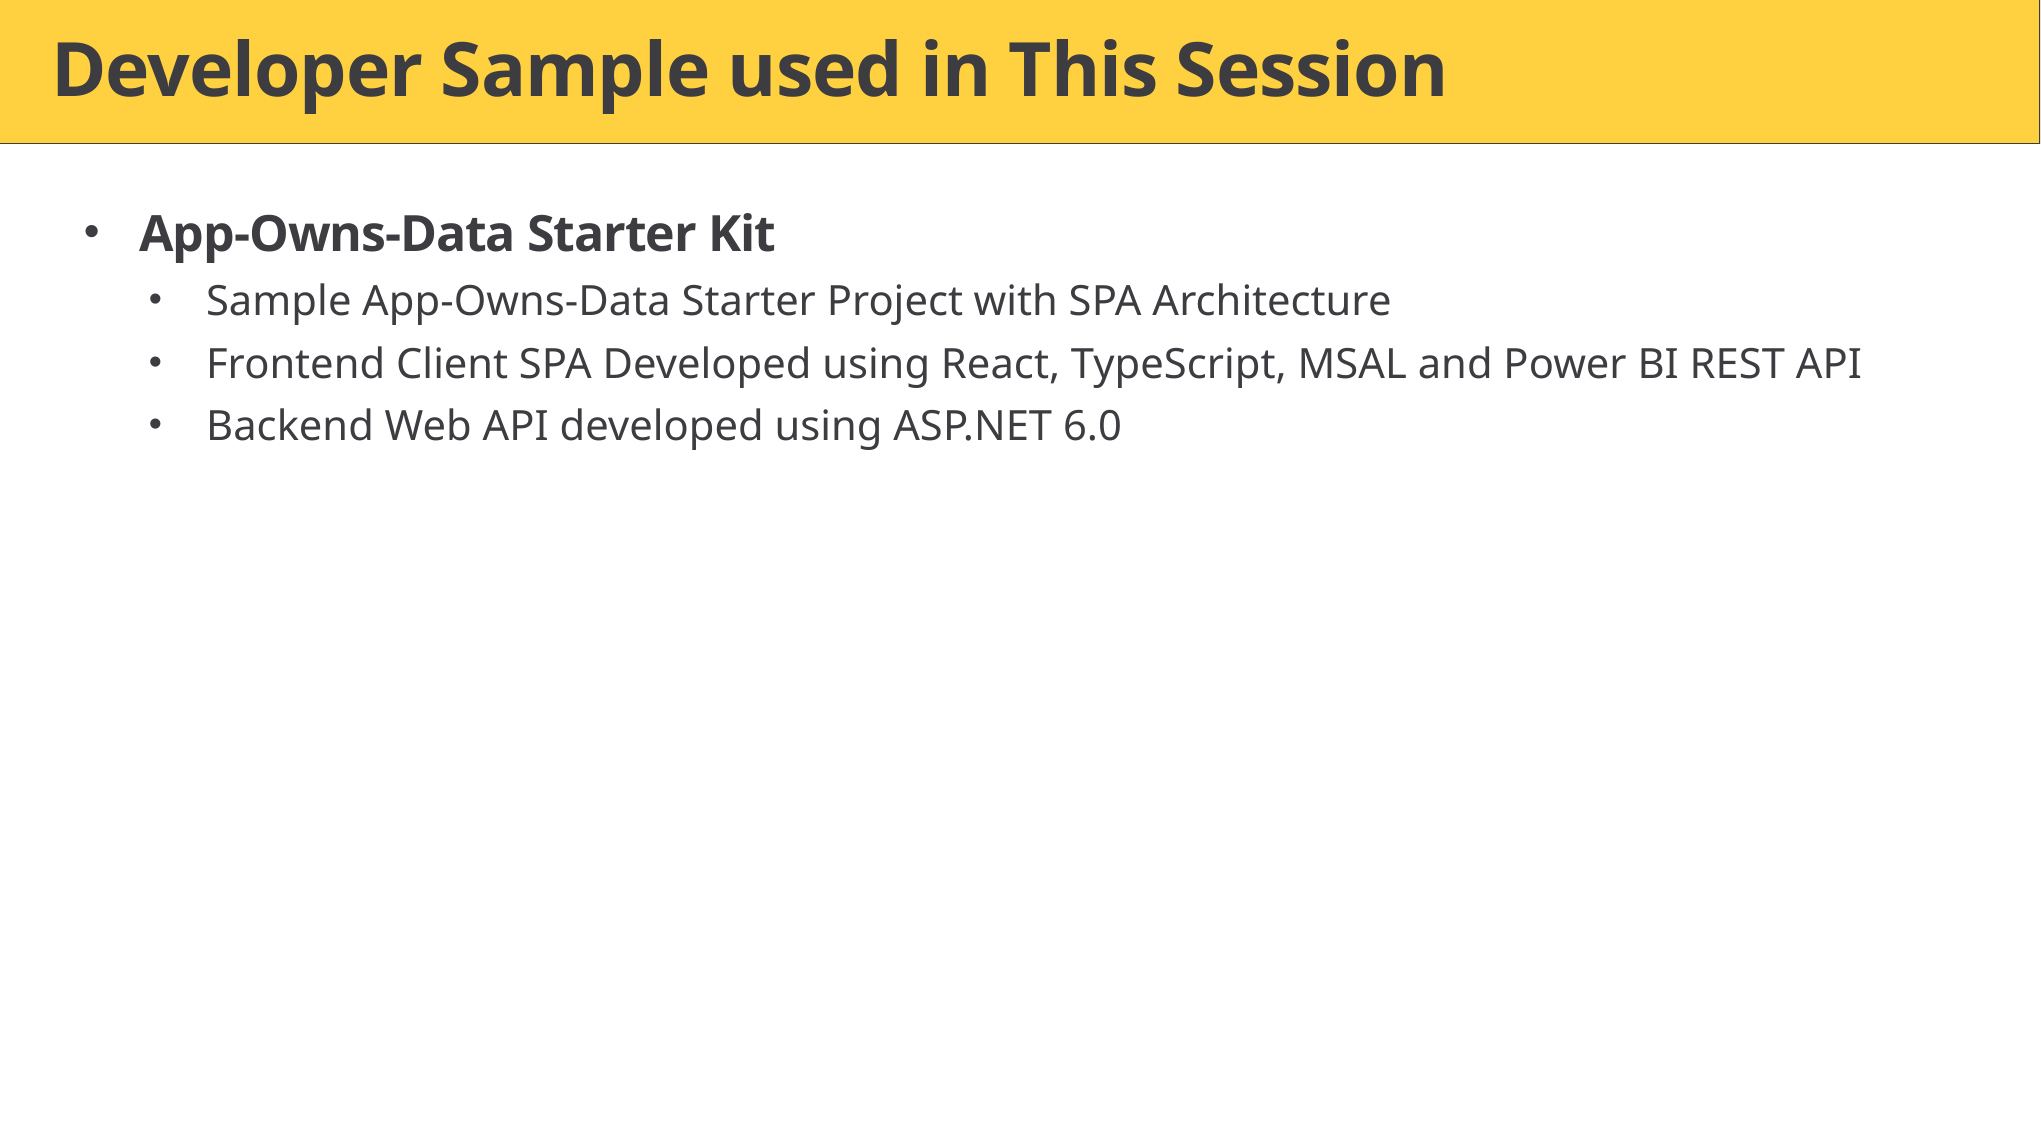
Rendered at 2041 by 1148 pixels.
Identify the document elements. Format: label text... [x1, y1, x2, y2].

title Developer Sample used in This Session [51, 31, 1988, 113]
list App-Owns-Data Starter Kit Sample App-Owns-Data Starter Project with SPA Architecture Frontend Client SPA Developed using React, TypeScript, MSAL and Power BI REST API Backend Web API developed using ASP.NET 6.0 [83, 201, 1988, 452]
